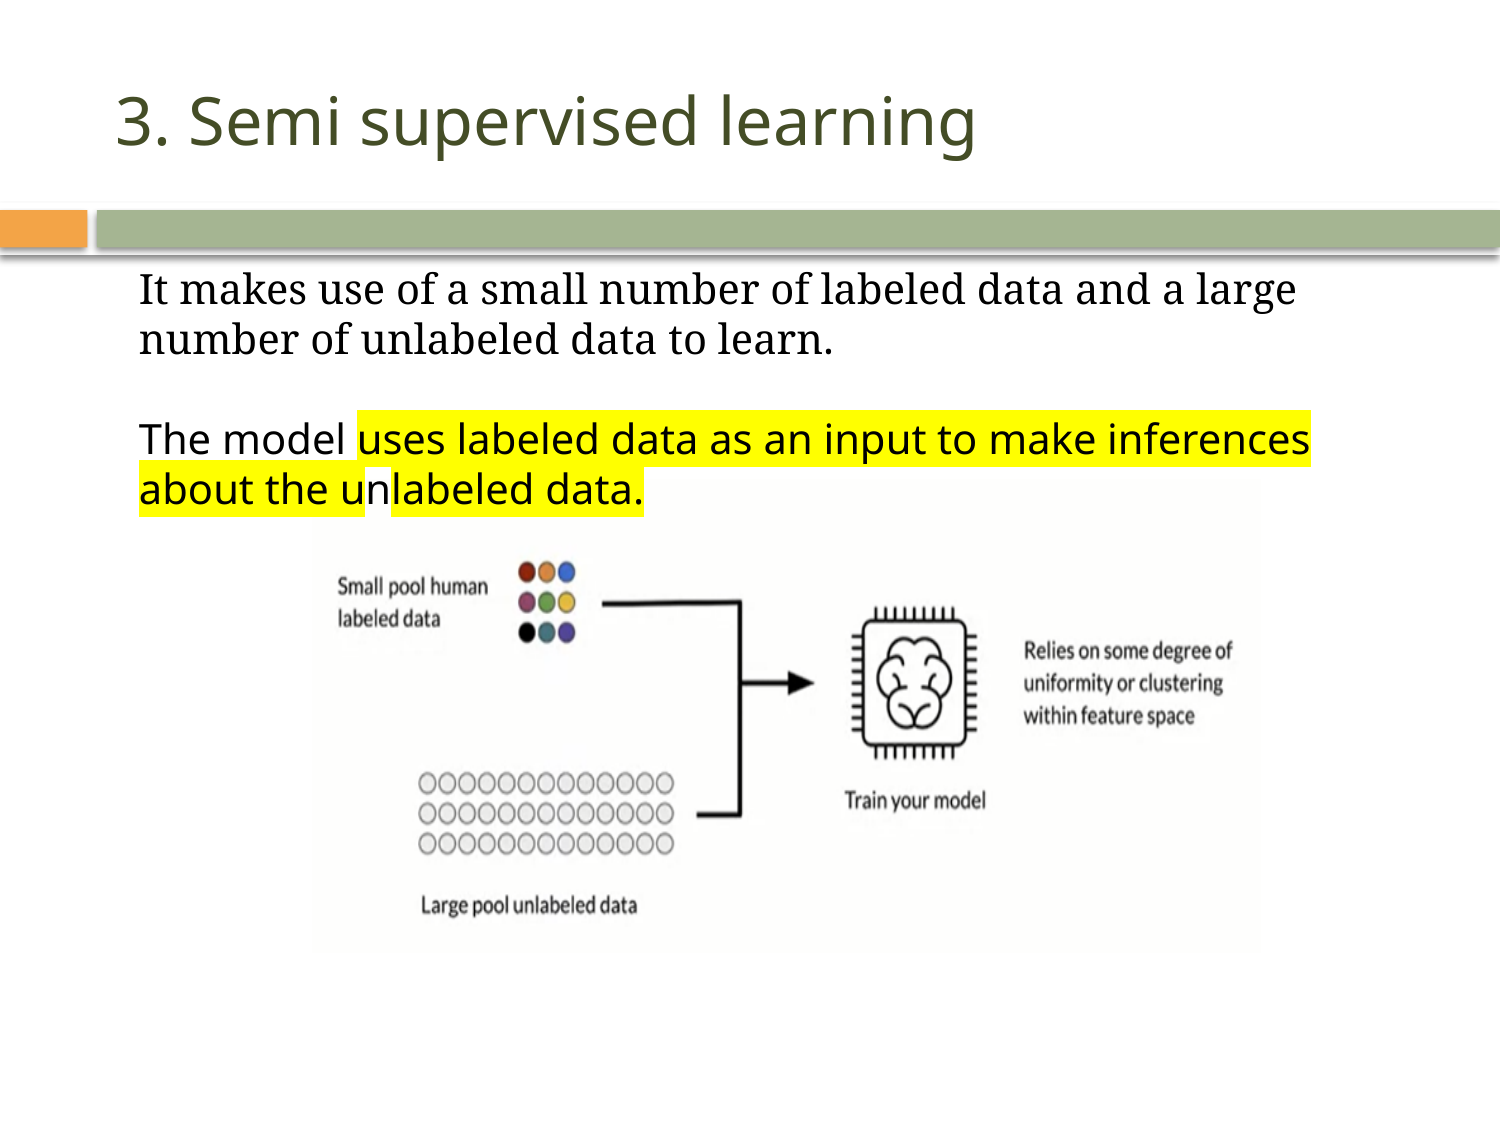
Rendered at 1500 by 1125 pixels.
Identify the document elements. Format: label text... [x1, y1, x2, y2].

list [312, 479, 1261, 953]
text_box It makes use of a small number of labeled data and a large number of unlabeled data to learn. The model uses labeled data as an input to make inferences about the unlabeled data. [123, 255, 1412, 521]
title 3. Semi supervised learning [100, 37, 1500, 200]
